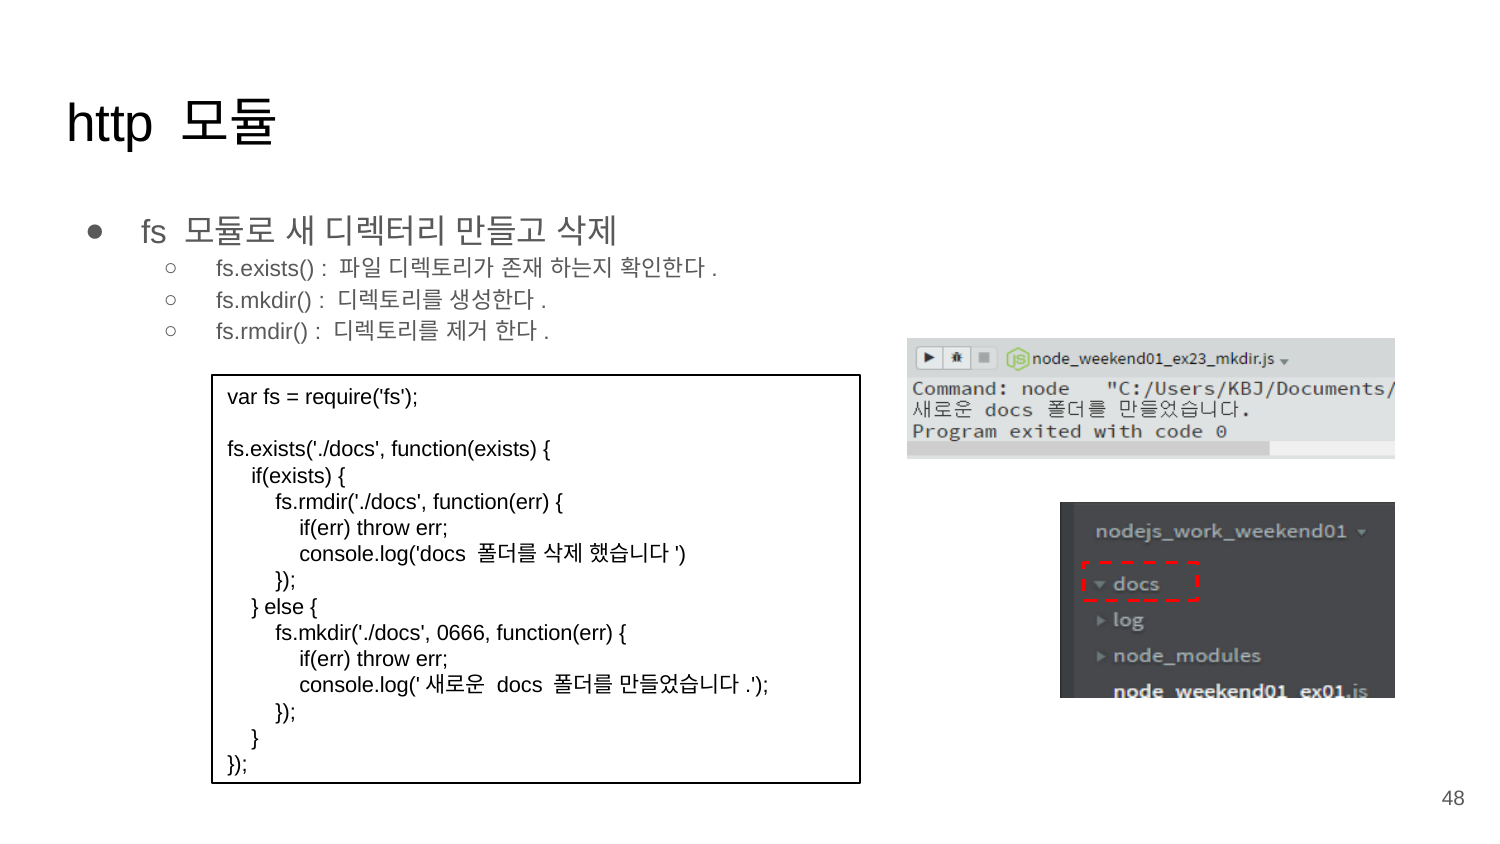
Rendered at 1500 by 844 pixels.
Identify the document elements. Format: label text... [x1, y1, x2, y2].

title http 모듈 [51, 72, 1449, 167]
picture [907, 338, 1395, 459]
picture [1060, 502, 1395, 698]
slide_number ‹#› [1389, 764, 1480, 830]
text_box var fs = require('fs'); fs.exists('./docs', function(exists) { if(exists) { fs.rmdir('./docs', function(err) { if(err) throw err; console.log('docs 폴더를 삭제 했습니다') }); } else { fs.mkdir('./docs', 0666, function(err) { if(err) throw err; console.log('새로운 docs 폴더를 만들었습니다.'); }); } }); [212, 375, 861, 784]
list fs 모듈로 새 디렉터리 만들고 삭제 fs.exists() : 파일 디렉토리가 존재 하는지 확인한다. fs.mkdir() : 디렉토리를 생성한다. fs.rmdir() : 디렉토리를 제거 한다. [51, 189, 884, 374]
